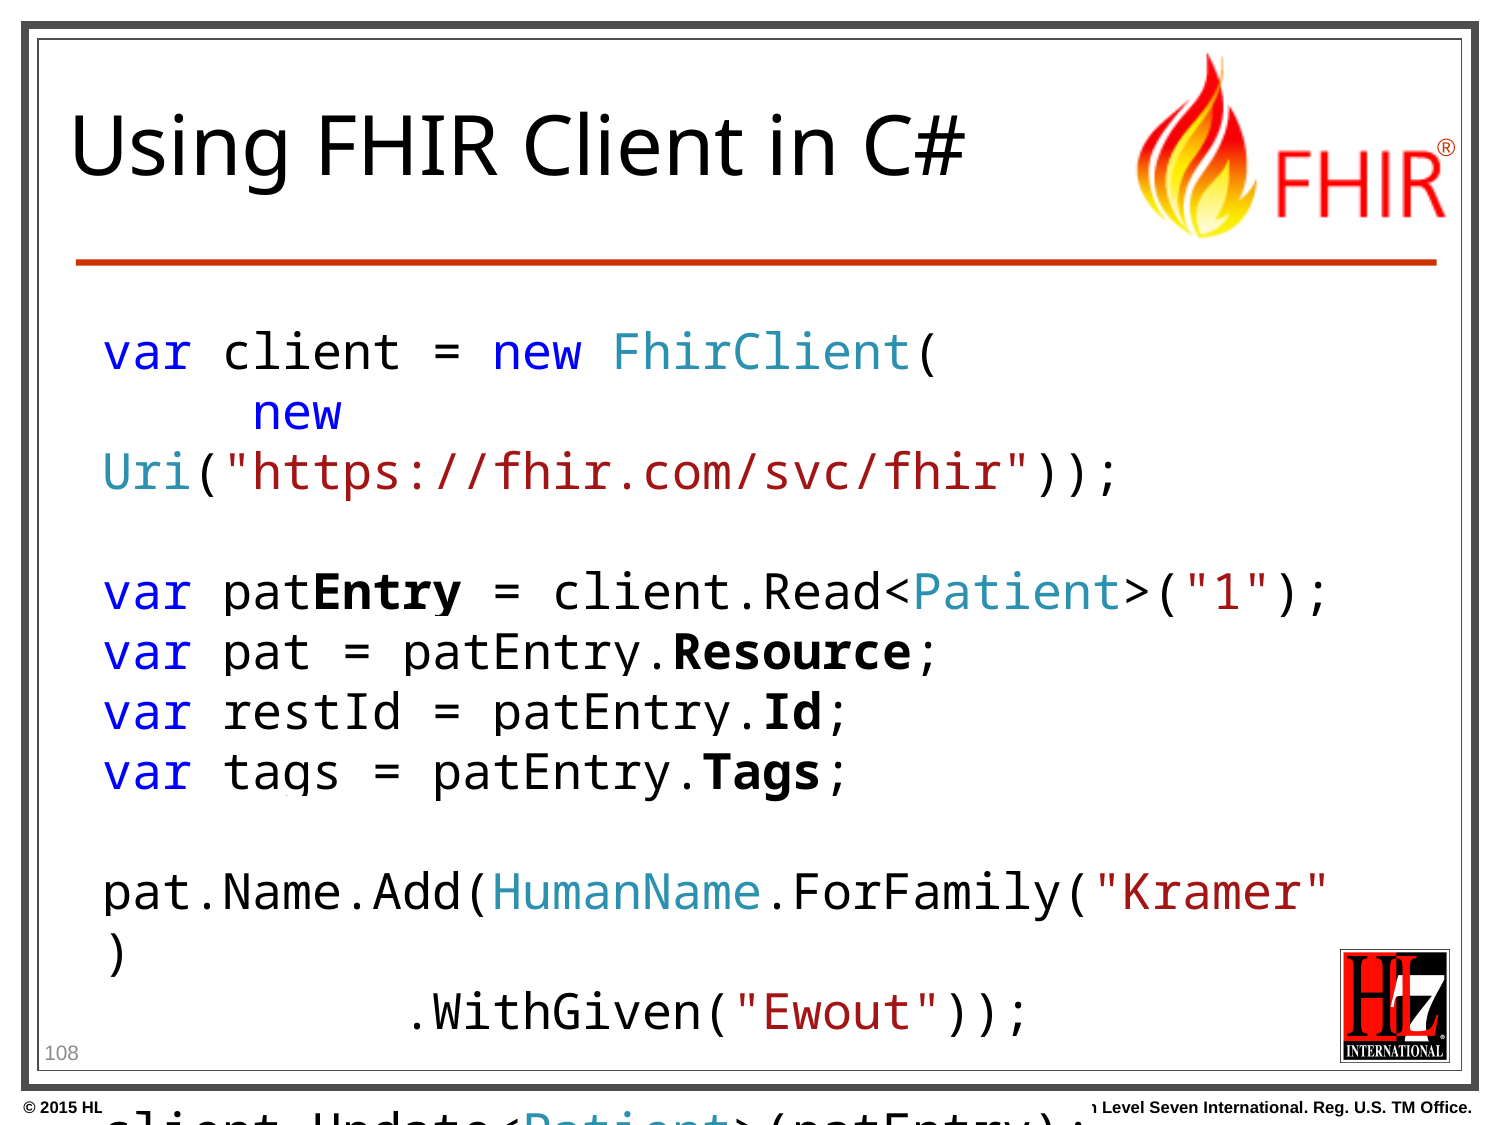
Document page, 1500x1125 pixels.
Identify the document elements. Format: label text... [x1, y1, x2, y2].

title Using FHIR Client in C# [53, 54, 1128, 249]
picture [1124, 42, 1458, 249]
text_box var client = new FhirClient( new Uri("https://fhir.com/svc/fhir")); var patEntry = client.Read<Patient>("1"); var pat = patEntry.Resource; var restId = patEntry.Id; var tags = patEntry.Tags; pat.Name.Add(HumanName.ForFamily("Kramer") .WithGiven("Ewout")); client.Update<Patient>(patEntry); [87, 312, 1363, 1125]
picture [1363, 949, 1450, 1063]
slide_number 108 [29, 1034, 87, 1071]
